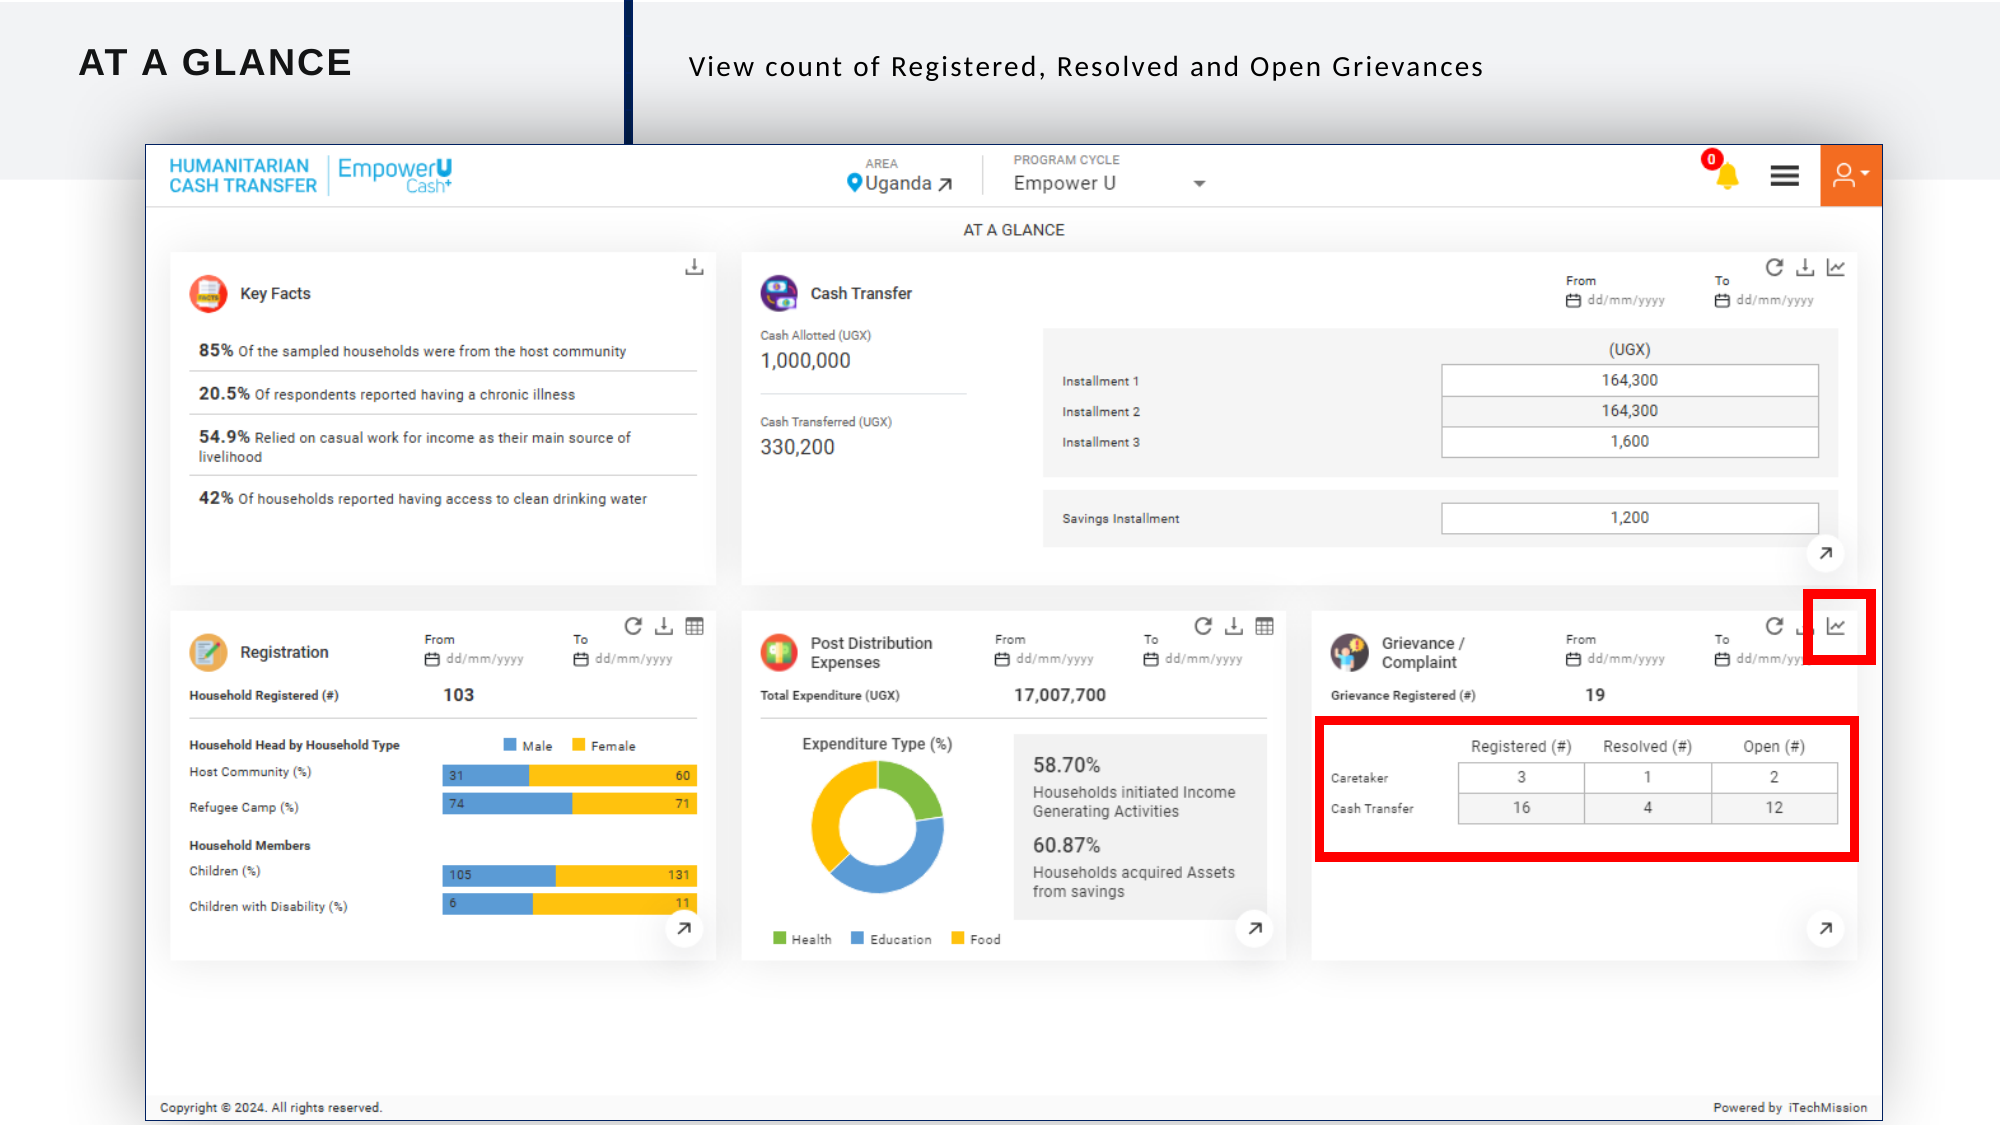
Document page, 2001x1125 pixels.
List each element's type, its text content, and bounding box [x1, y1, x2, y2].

text_box [633, 1, 2000, 181]
text_box [0, 1, 624, 181]
text_box AT A GLANCE [63, 38, 585, 91]
text_box View count of Registered, Resolved and Open Grievances [673, 40, 1883, 90]
picture [145, 144, 1884, 1121]
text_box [624, 0, 633, 144]
